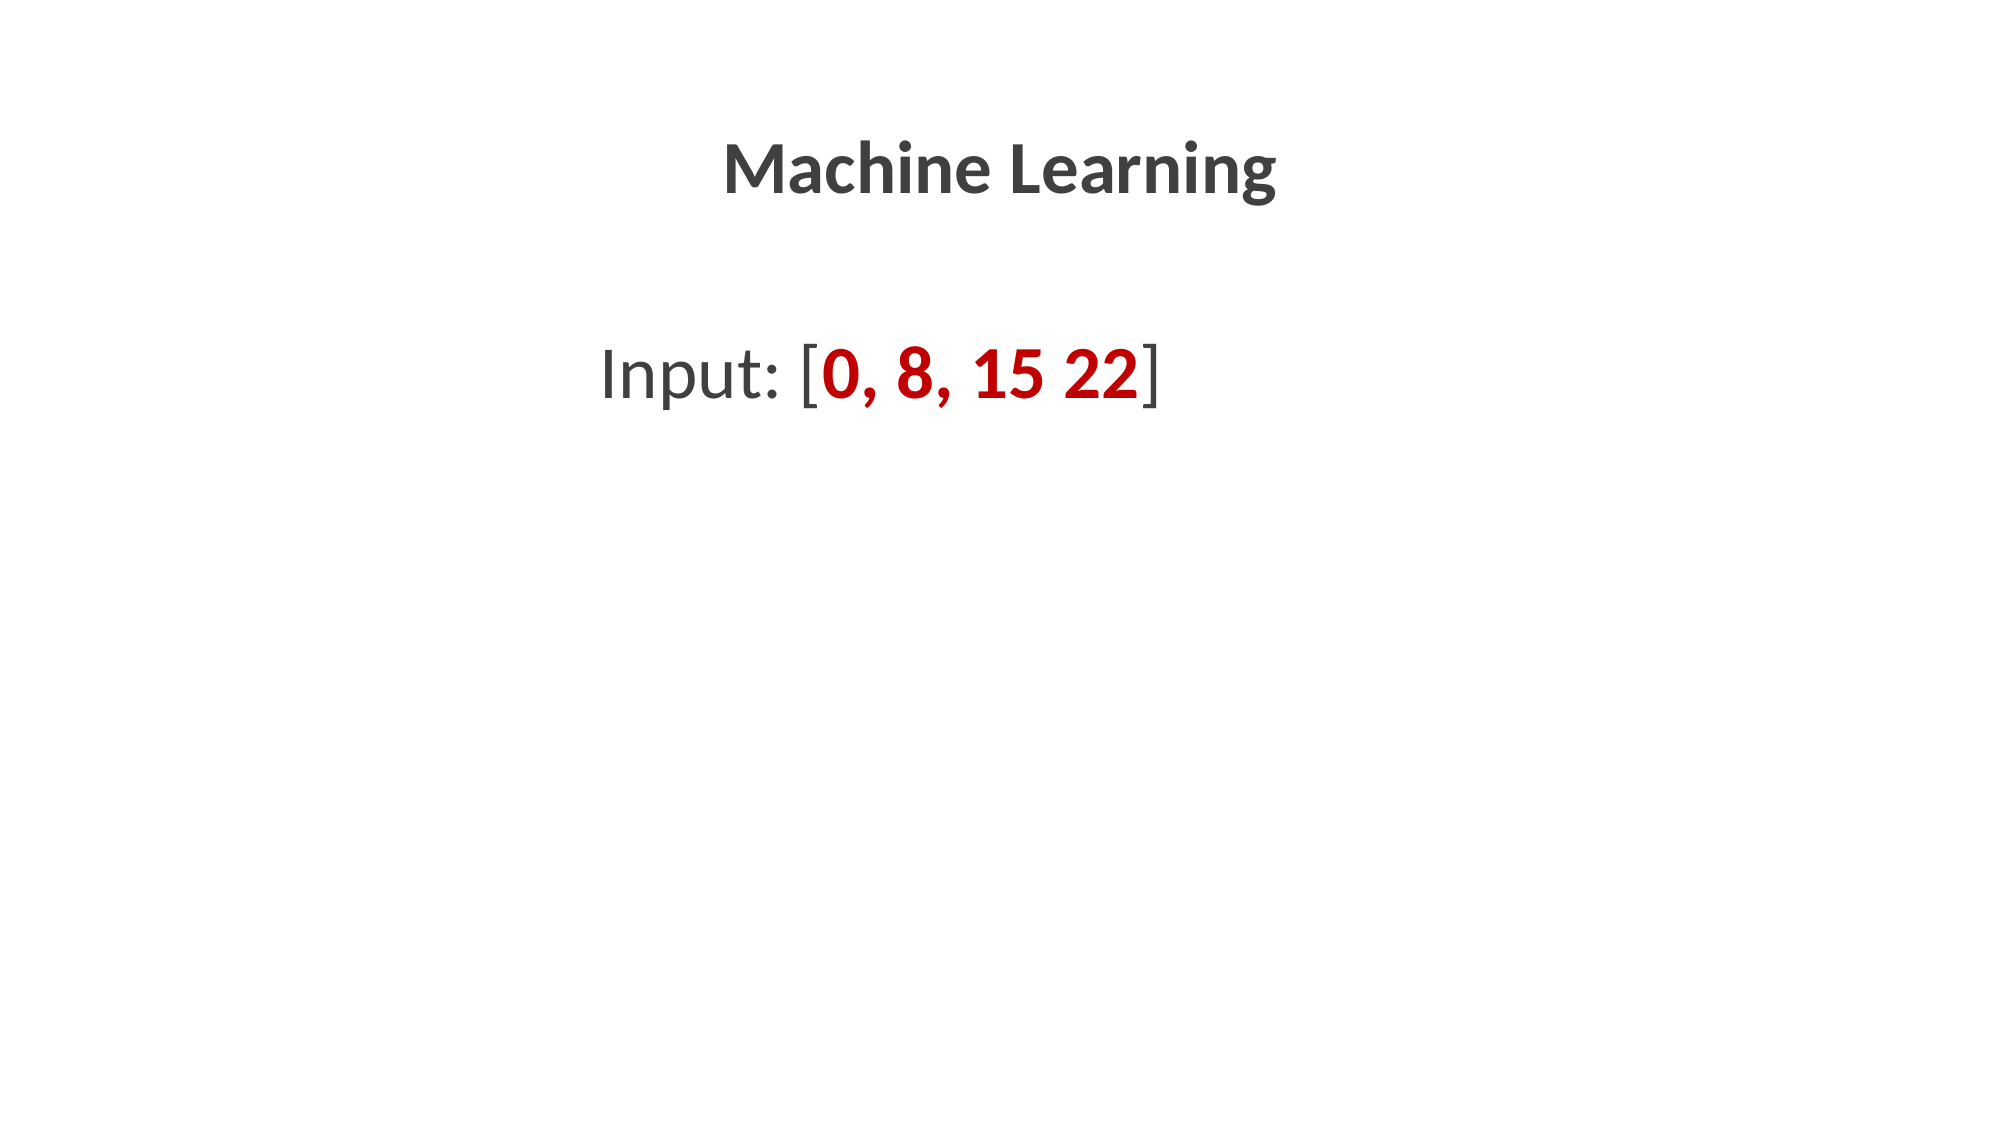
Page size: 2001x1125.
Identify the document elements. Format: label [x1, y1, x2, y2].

text_box [447, 111, 1553, 217]
text_box [584, 316, 1264, 422]
